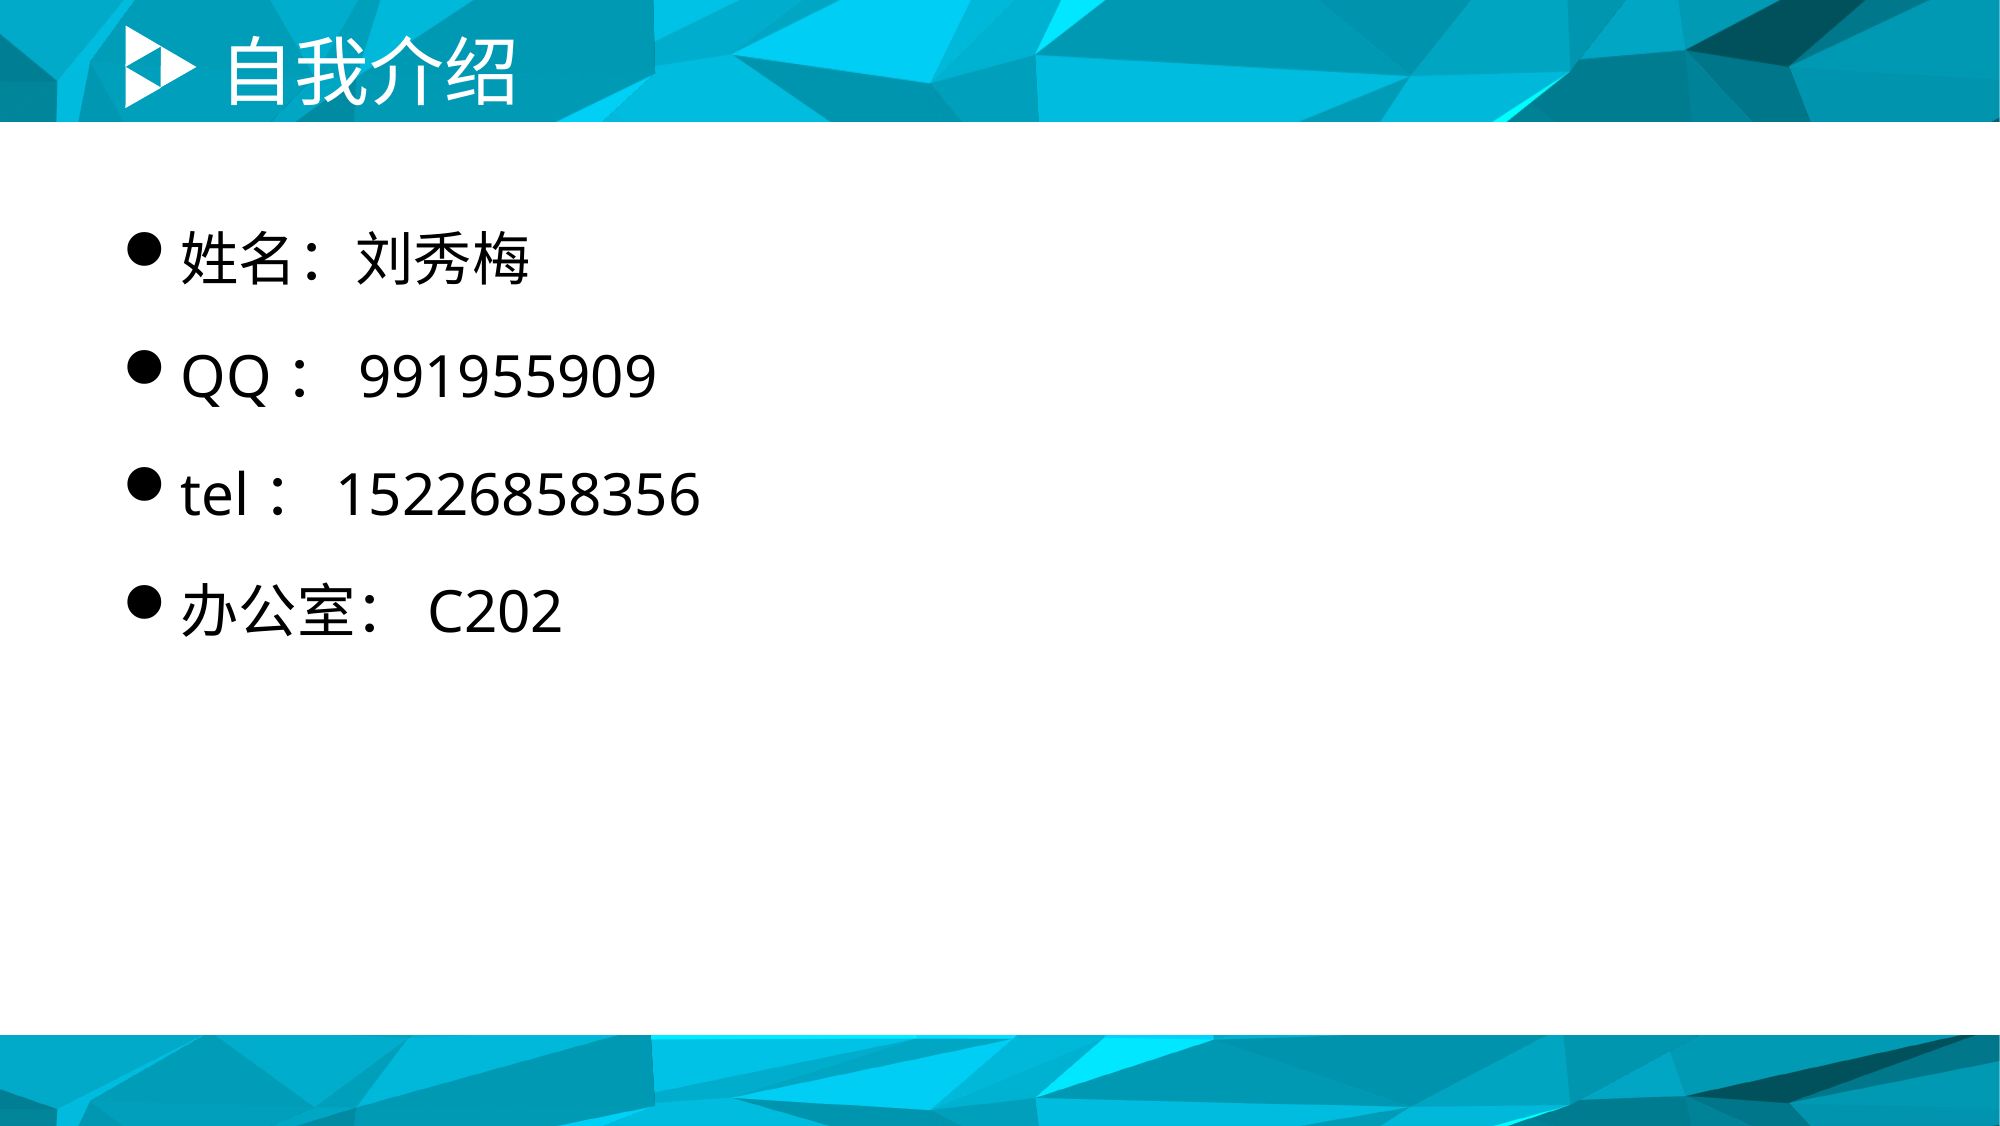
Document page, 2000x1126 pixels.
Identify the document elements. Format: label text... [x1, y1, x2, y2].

title 自我介绍 [201, 24, 1927, 127]
list 姓名：刘秀梅 QQ：991955909 tel：15226858356 办公室：C202 [104, 178, 1927, 978]
picture [0, 1035, 2000, 1126]
picture [0, 0, 2000, 122]
